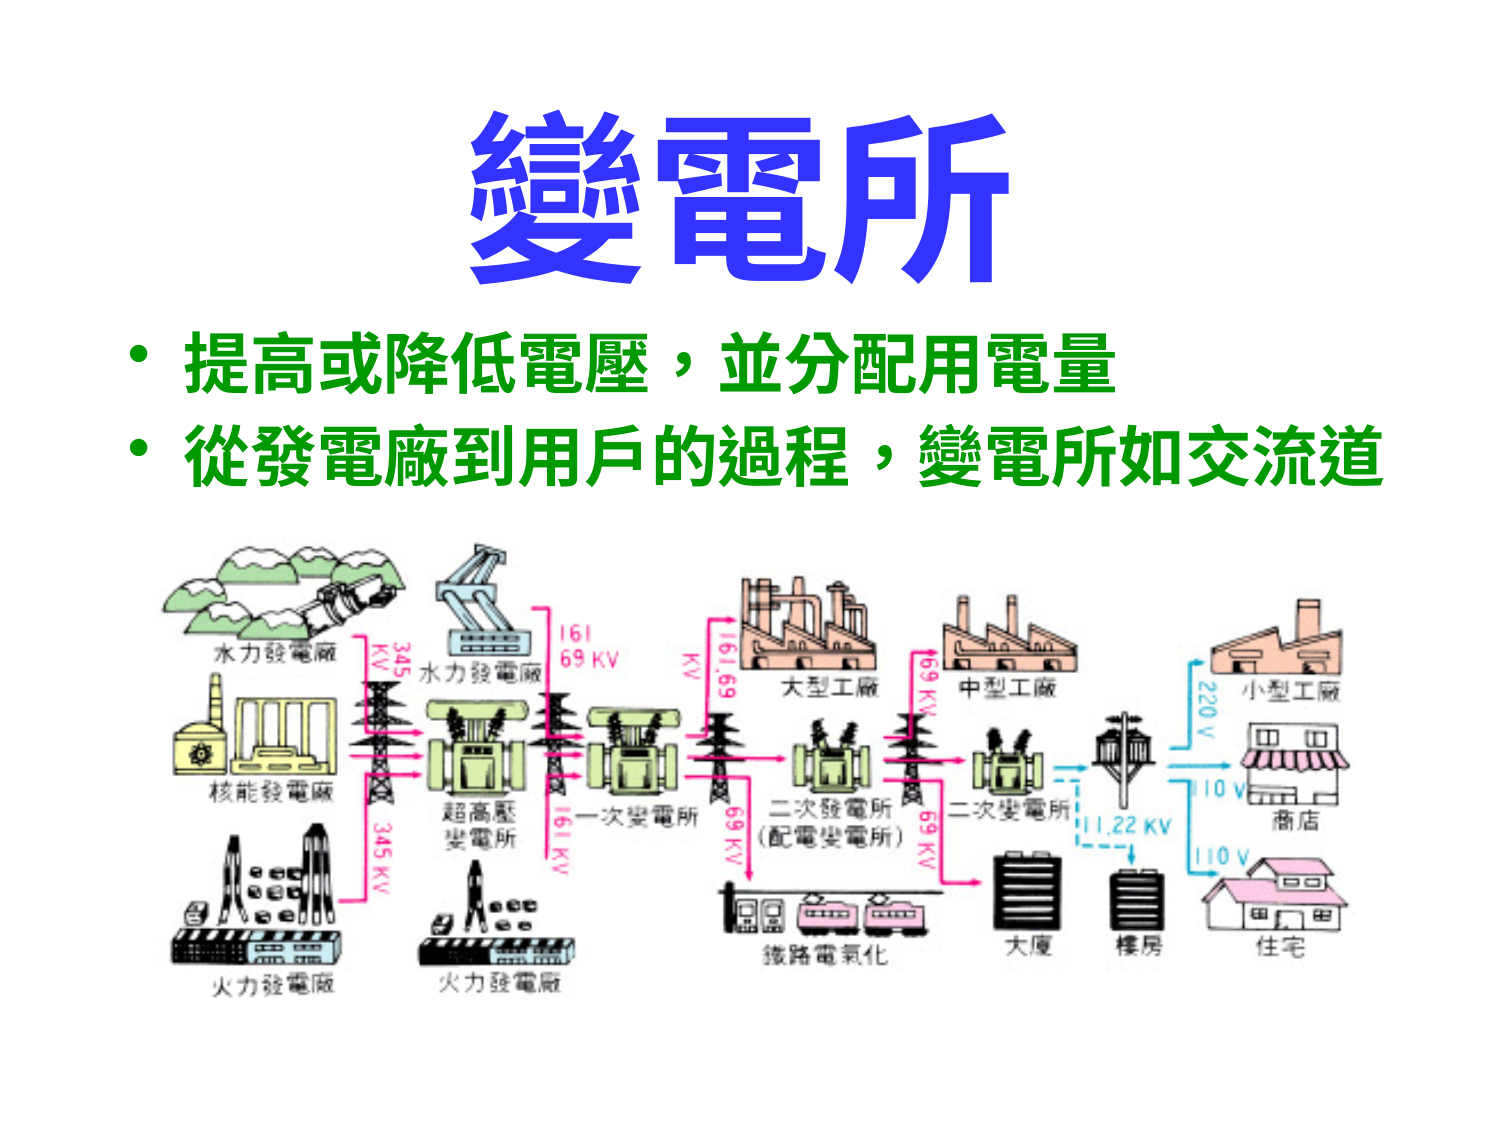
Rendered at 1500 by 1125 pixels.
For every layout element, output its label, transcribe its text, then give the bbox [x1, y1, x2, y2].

picture [155, 538, 1355, 1001]
title 變電所 [112, 99, 1388, 288]
list 提高或降低電壓，並分配用電量 從發電廠到用戶的過程，變電所如交流道 [112, 314, 1412, 1000]
